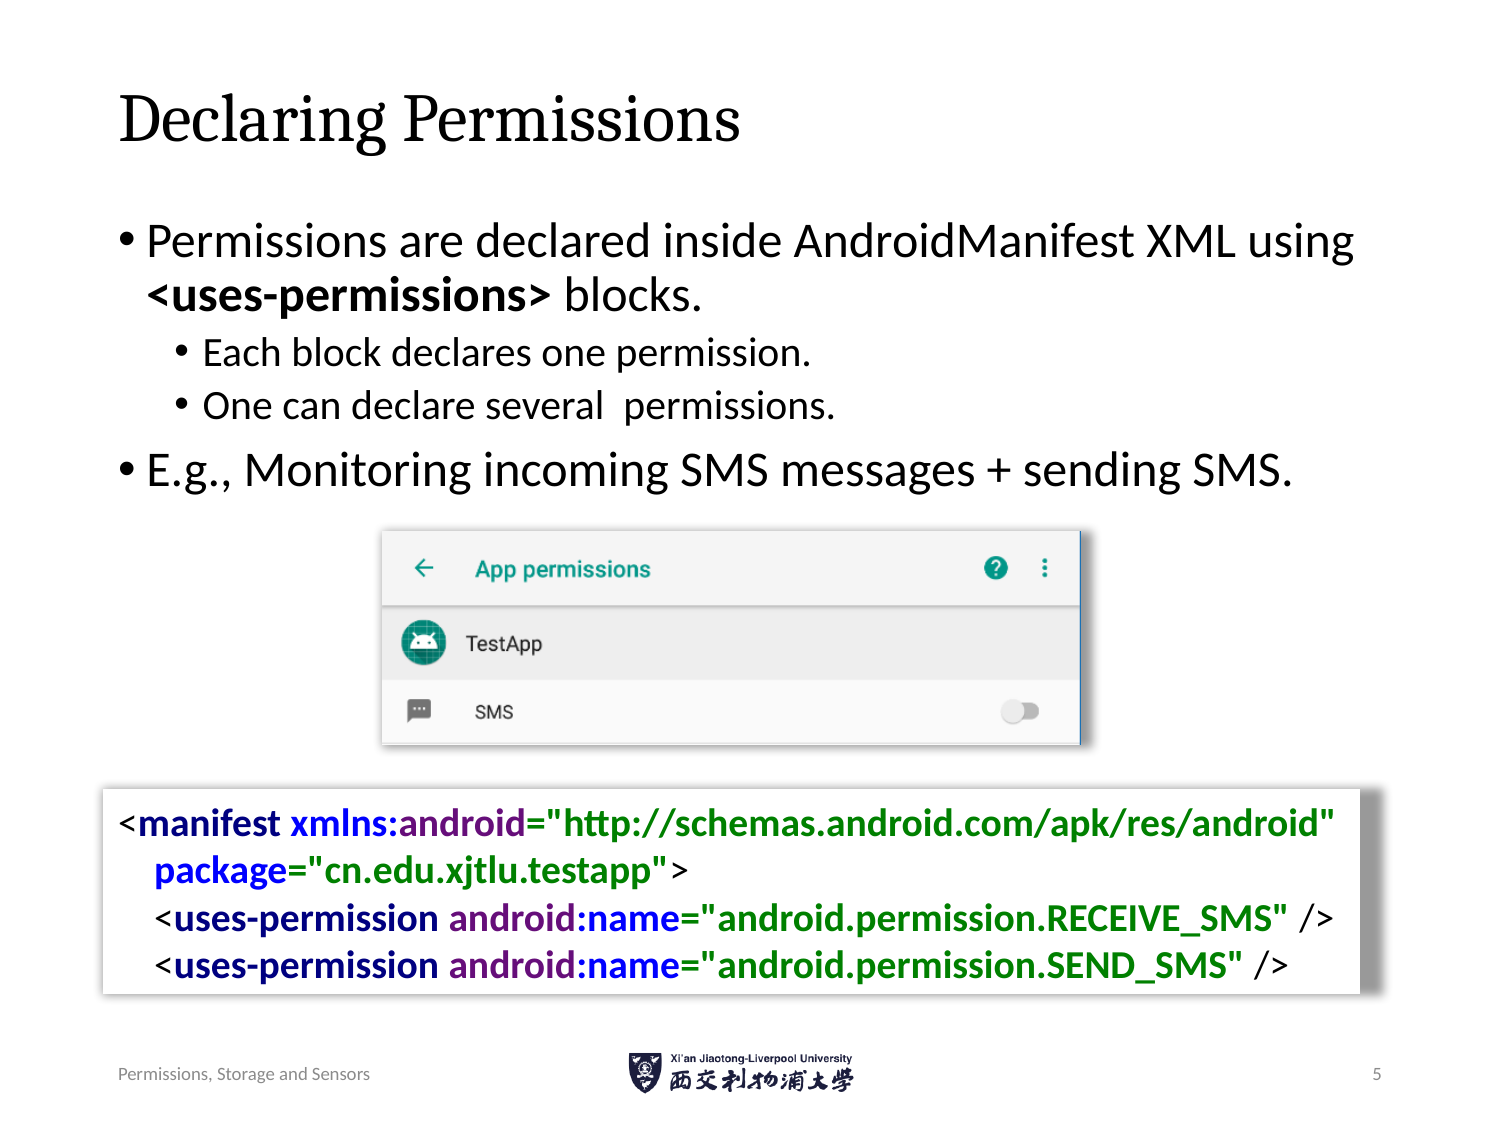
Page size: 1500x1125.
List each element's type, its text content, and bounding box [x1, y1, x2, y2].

text_box <manifest xmlns:android="http://schemas.android.com/apk/res/android" package="cn.edu.xjtlu.testapp"> <uses-permission android:name="android.permission.RECEIVE_SMS" /> <uses-permission android:name="android.permission.SEND_SMS" /> [103, 789, 1360, 994]
picture [625, 1049, 857, 1096]
slide_number Permissions, Storage and Sensors [103, 1042, 441, 1103]
picture [382, 531, 1081, 745]
slide_number 5 [1059, 1042, 1397, 1103]
list Permissions are declared inside AndroidManifest XML using <uses-permissions> blocks. Each block declares one permission. One can declare several permissions. E.g., Monitoring incoming SMS messages + sending SMS. [103, 206, 1397, 1014]
title Declaring Permissions [103, 59, 1397, 178]
